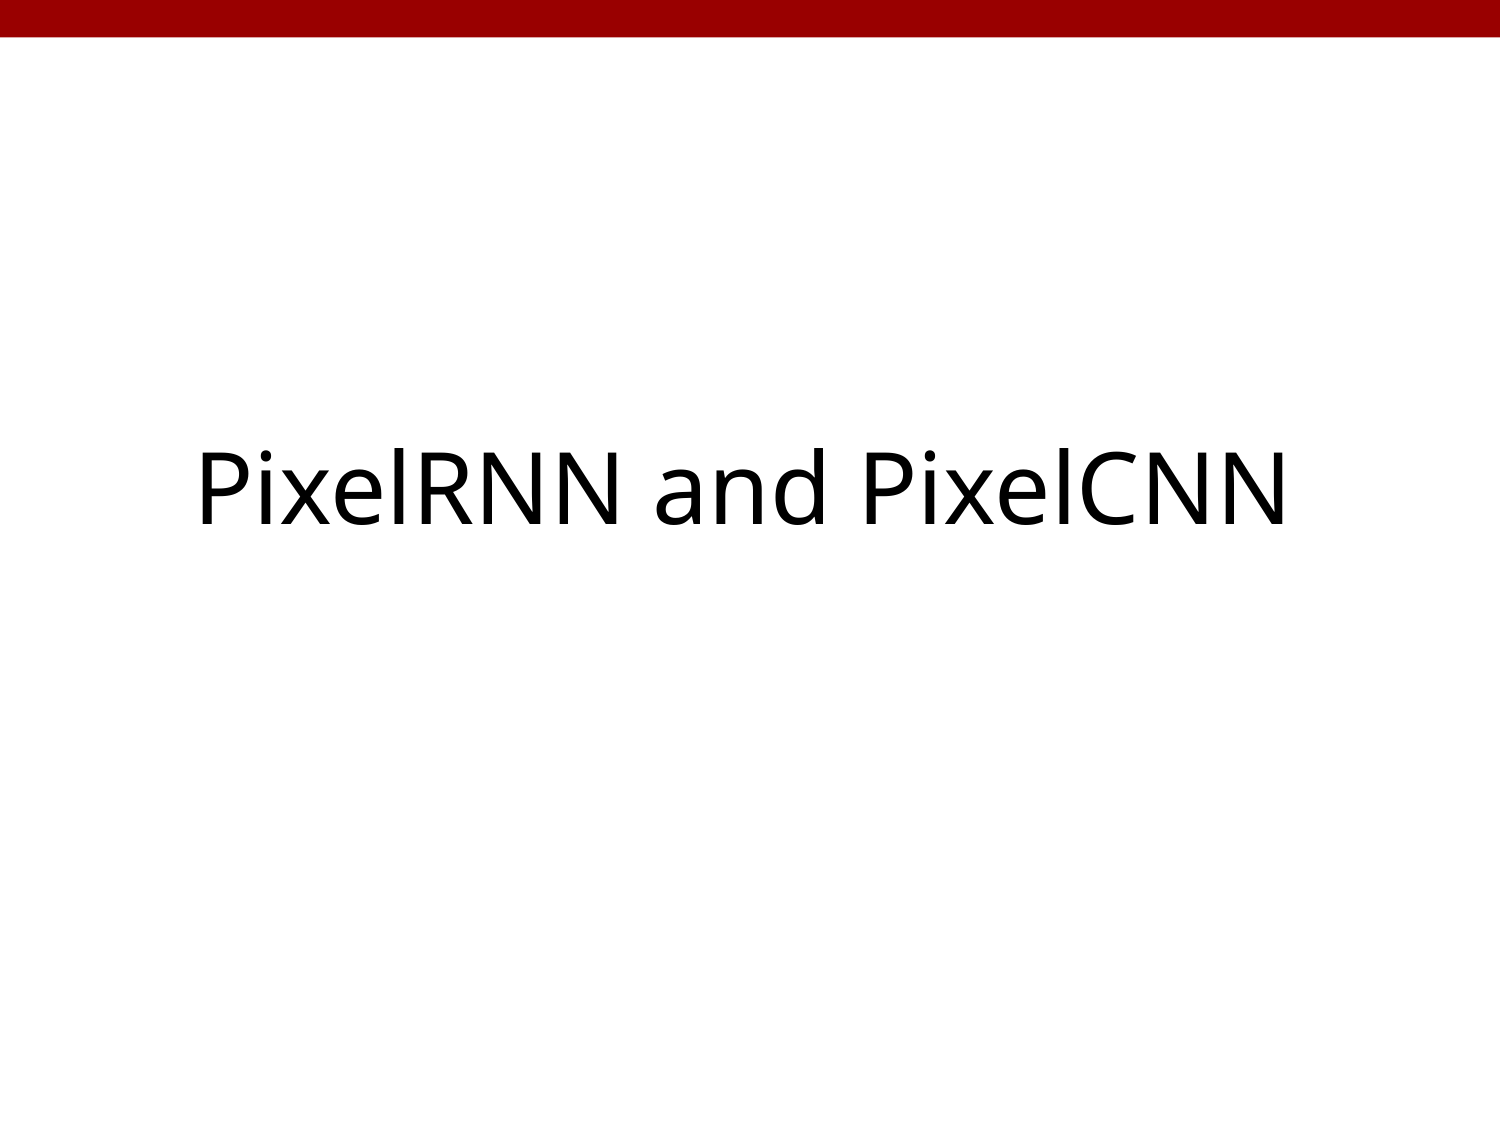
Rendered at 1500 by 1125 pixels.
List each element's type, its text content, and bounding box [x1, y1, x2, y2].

text_box PixelRNN and PixelCNN [137, 409, 1349, 694]
